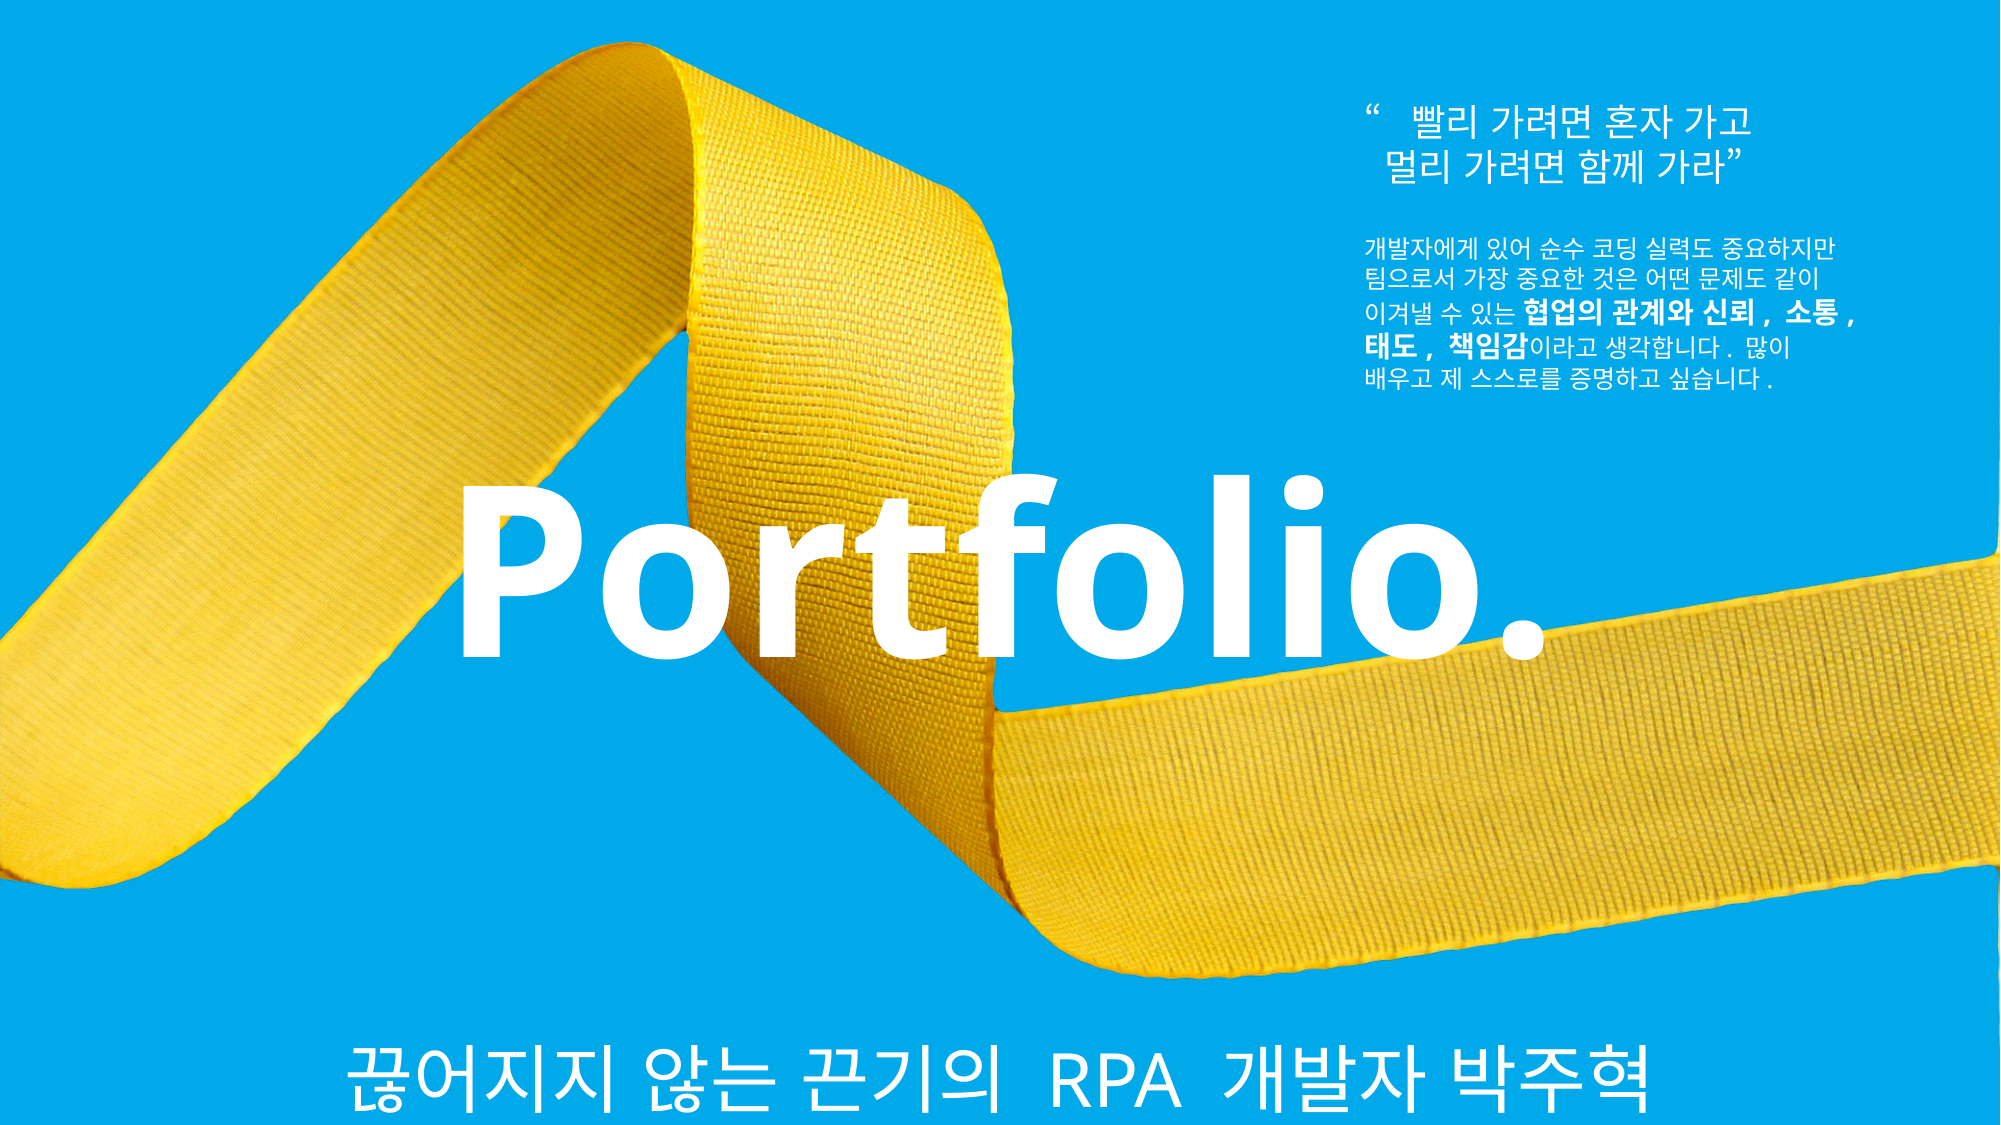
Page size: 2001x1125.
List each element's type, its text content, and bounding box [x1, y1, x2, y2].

picture [1595, 368, 1611, 380]
picture [1660, 154, 1674, 176]
picture [1642, 370, 1657, 376]
picture [1286, 527, 1321, 656]
picture [1057, 524, 1183, 659]
picture [1671, 239, 1679, 250]
picture [0, 42, 2000, 979]
picture [1412, 240, 1423, 250]
picture [1607, 114, 1636, 127]
picture [1708, 317, 1726, 325]
picture [1695, 382, 1709, 389]
picture [1579, 299, 1600, 325]
picture [1814, 300, 1837, 325]
picture [1669, 299, 1692, 325]
picture [1708, 106, 1716, 138]
picture [1416, 316, 1430, 324]
picture [1480, 268, 1484, 289]
picture [1393, 170, 1414, 183]
picture [1518, 375, 1537, 387]
picture [1682, 238, 1687, 250]
picture [1438, 106, 1444, 122]
picture [1674, 253, 1687, 259]
picture [1791, 268, 1795, 281]
picture [1632, 368, 1637, 389]
picture [1412, 275, 1431, 287]
picture [1545, 106, 1554, 138]
picture [1687, 109, 1701, 131]
picture [1788, 301, 1808, 313]
picture [1393, 335, 1416, 356]
picture [1603, 151, 1610, 170]
picture [1390, 239, 1399, 248]
picture [1619, 337, 1625, 350]
picture [1525, 299, 1546, 325]
picture [1724, 245, 1741, 253]
picture [1614, 299, 1637, 318]
picture [1597, 240, 1611, 245]
picture [1584, 173, 1605, 183]
picture [1451, 333, 1472, 359]
picture [1617, 318, 1635, 325]
picture [1414, 107, 1422, 121]
picture [1606, 268, 1611, 282]
picture [1419, 125, 1441, 138]
picture [1519, 275, 1536, 283]
picture [1580, 301, 1594, 313]
picture [1579, 339, 1594, 345]
picture [1497, 319, 1512, 324]
picture [1700, 279, 1719, 284]
picture [1543, 254, 1558, 259]
picture [1747, 270, 1764, 287]
picture [1615, 301, 1628, 309]
picture [1568, 128, 1589, 138]
picture [1751, 249, 1760, 256]
picture [1467, 154, 1481, 176]
picture [1214, 475, 1249, 656]
picture [1449, 109, 1468, 130]
picture [1700, 339, 1709, 353]
picture [1694, 240, 1711, 257]
picture [1390, 303, 1406, 324]
picture [1481, 350, 1498, 359]
picture [1285, 476, 1322, 509]
picture [1427, 238, 1431, 259]
picture [1721, 120, 1750, 134]
picture [1505, 335, 1516, 347]
picture [1579, 268, 1583, 284]
picture [1367, 333, 1388, 359]
picture [1642, 109, 1660, 131]
picture [1367, 370, 1374, 384]
picture [1563, 106, 1588, 129]
picture [1367, 269, 1377, 279]
picture [1541, 249, 1560, 254]
picture [1426, 107, 1433, 121]
picture [1515, 106, 1523, 138]
picture [1536, 151, 1561, 174]
picture [1541, 372, 1560, 379]
text_box 끊어지지 않는 끈기의 RPA 개발자 박주혁 [80, 1046, 1919, 1125]
picture [1695, 154, 1712, 175]
picture [1580, 150, 1598, 156]
picture [1674, 284, 1688, 289]
picture [1502, 154, 1518, 175]
picture [1787, 314, 1810, 322]
picture [1740, 370, 1749, 384]
picture [1552, 299, 1573, 325]
picture [1748, 338, 1757, 346]
picture [1546, 279, 1555, 286]
picture [1641, 300, 1657, 324]
picture [1451, 369, 1455, 387]
picture [1541, 173, 1562, 183]
picture [1614, 152, 1635, 182]
picture [1582, 159, 1596, 168]
picture [1388, 151, 1413, 167]
picture [1625, 114, 1631, 121]
picture [1656, 337, 1669, 358]
picture [1414, 370, 1429, 376]
picture [1716, 151, 1724, 183]
picture [1724, 109, 1746, 127]
picture [1619, 284, 1634, 289]
picture [1464, 239, 1471, 258]
picture [1608, 105, 1634, 110]
picture [1494, 109, 1508, 131]
picture [1702, 284, 1717, 289]
picture [1555, 339, 1564, 353]
picture [1567, 284, 1581, 289]
picture [1681, 151, 1689, 183]
picture [1610, 130, 1632, 138]
picture [1477, 335, 1491, 346]
picture [1664, 106, 1672, 138]
picture [1793, 240, 1804, 249]
picture [1633, 337, 1646, 358]
picture [1518, 151, 1527, 183]
picture [1508, 333, 1527, 359]
picture [1702, 270, 1716, 276]
picture [1762, 337, 1766, 347]
picture [1529, 109, 1545, 130]
picture [1731, 299, 1752, 325]
picture [1378, 238, 1384, 259]
picture [1488, 151, 1496, 183]
picture [1818, 253, 1832, 259]
picture [1732, 269, 1736, 287]
picture [1705, 301, 1718, 313]
picture [1784, 238, 1789, 259]
picture [1422, 154, 1441, 175]
